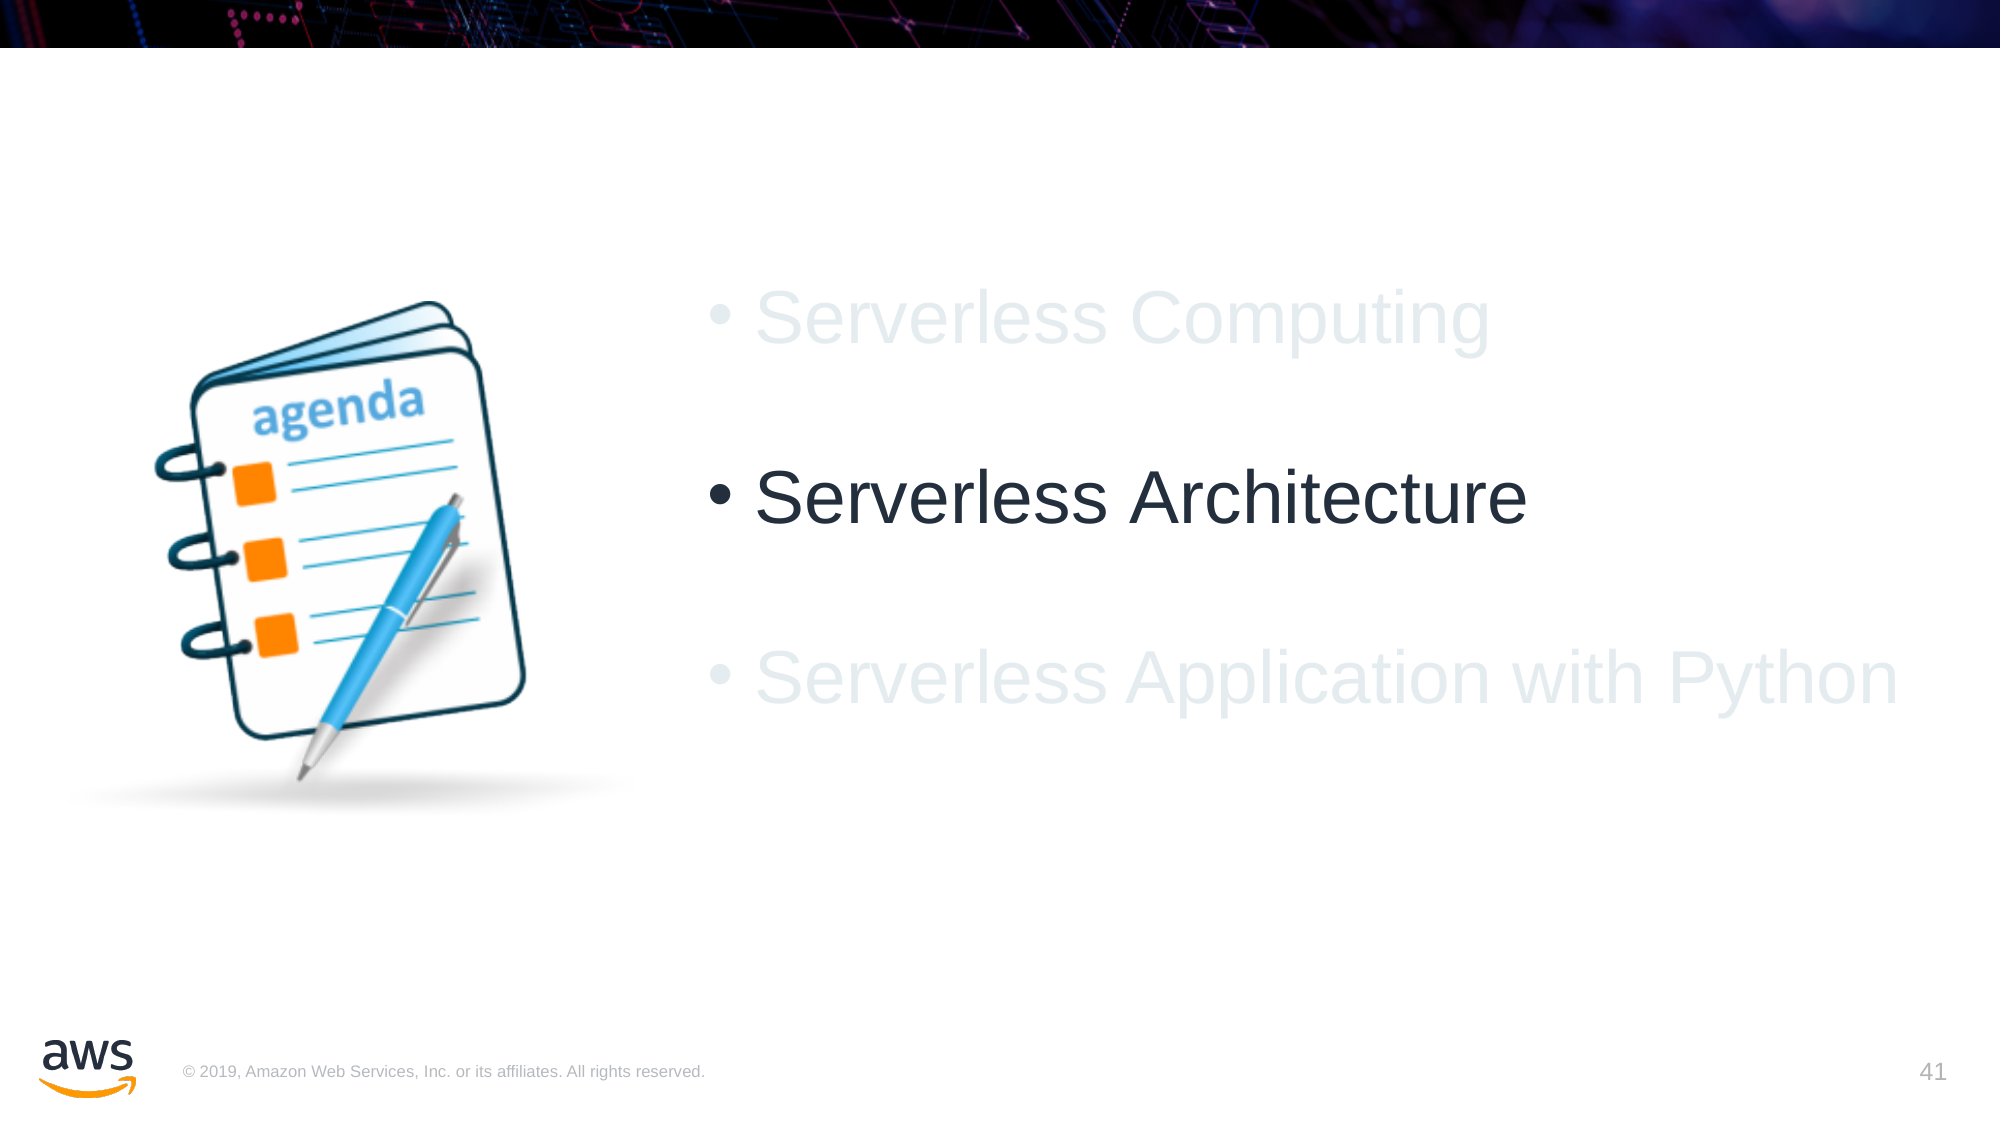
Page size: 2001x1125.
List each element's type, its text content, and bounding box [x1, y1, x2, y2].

text_box Serverless Computing Serverless Architecture Serverless Application with Python [692, 261, 1963, 816]
slide_number 41 [1512, 1040, 1963, 1101]
picture [39, 1040, 136, 1098]
picture [0, 0, 2000, 48]
picture [43, 301, 663, 818]
